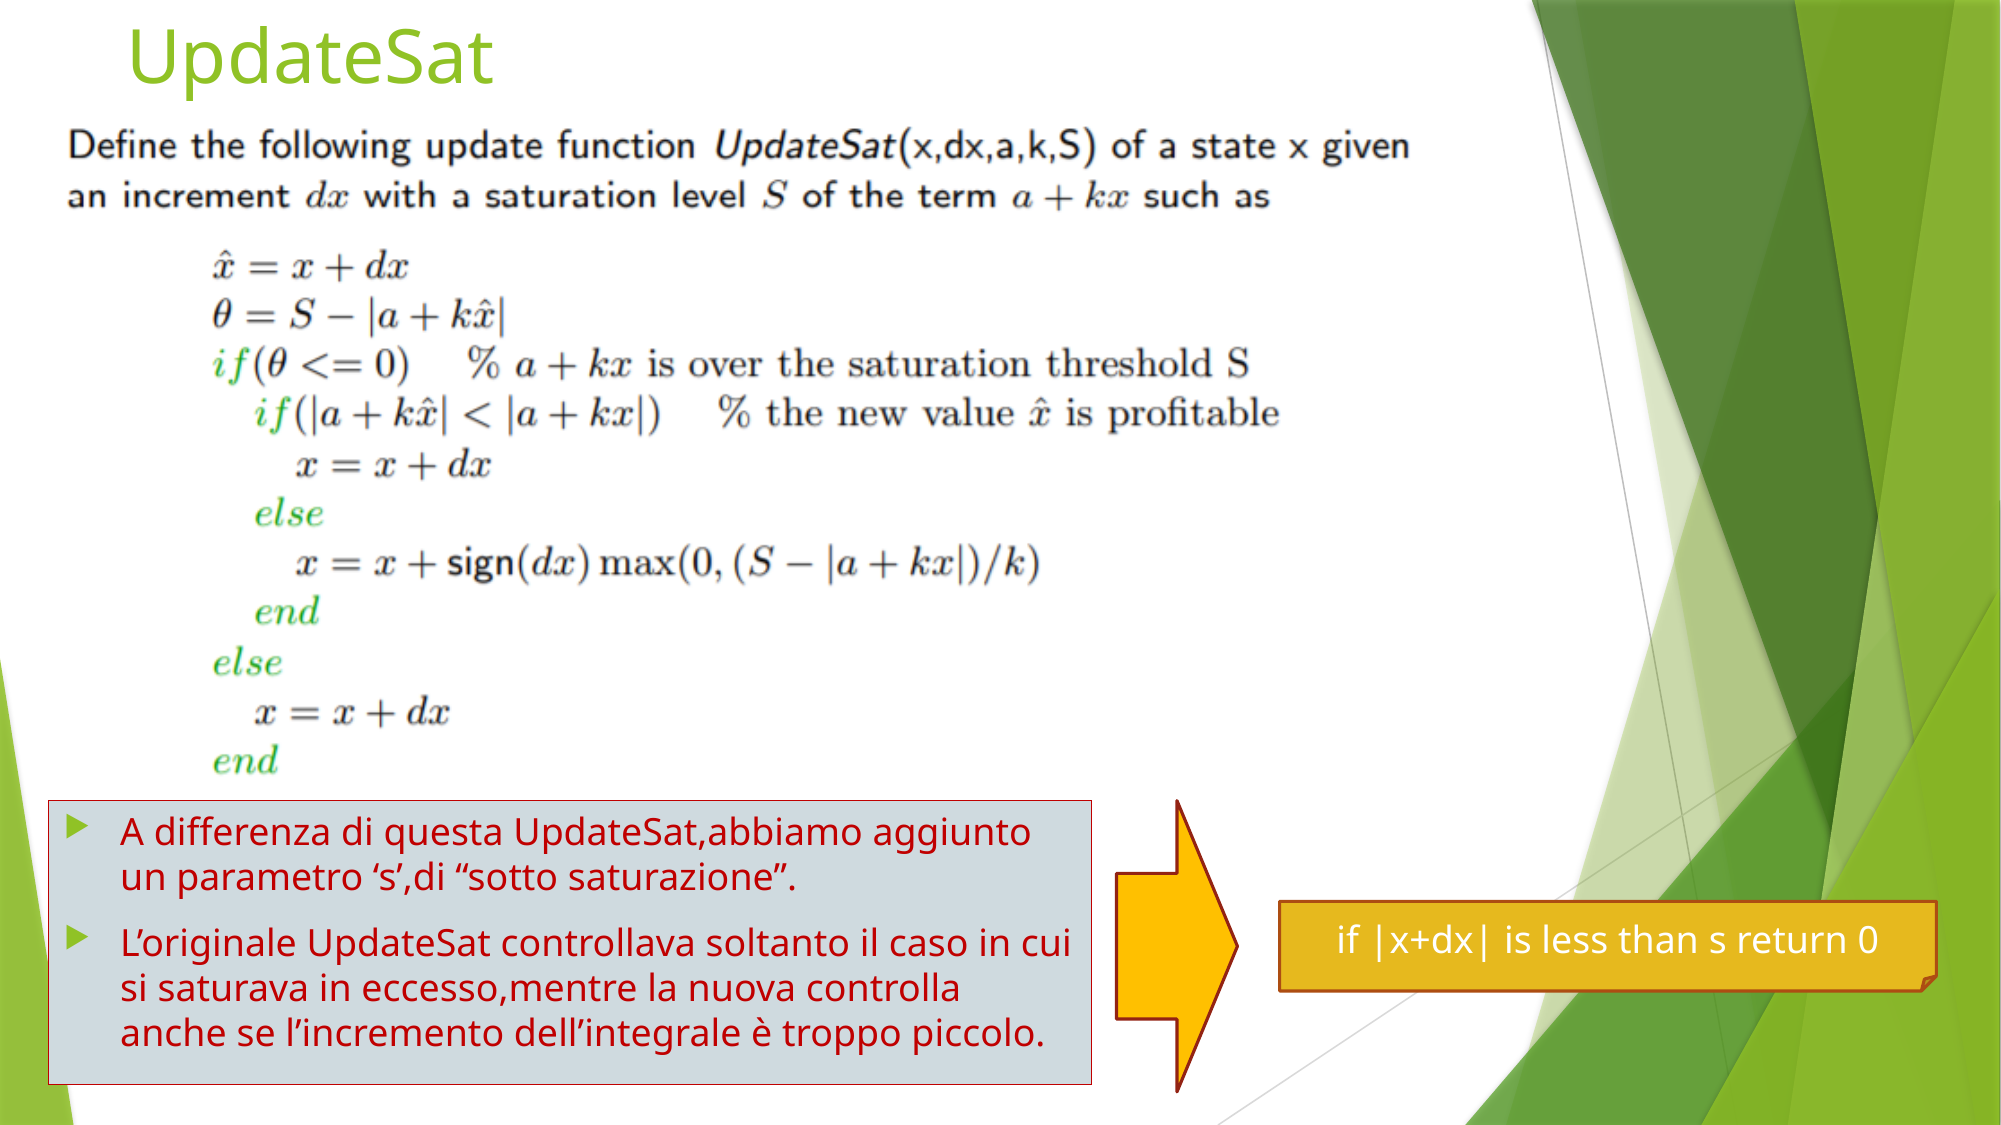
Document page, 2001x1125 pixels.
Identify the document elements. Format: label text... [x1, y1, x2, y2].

title UpdateSat [111, 0, 1522, 121]
text_box if |x+dx| is less than s return 0 [1278, 899, 1938, 993]
picture [48, 120, 1437, 782]
text_box [1114, 799, 1239, 1094]
list A differenza di questa UpdateSat,abbiamo aggiunto un parametro ‘s’,di “sotto saturazione”. L’originale UpdateSat controllava soltanto il caso in cui si saturava in eccesso,mentre la nuova controlla anche se l’incremento dell’integrale è troppo piccolo. [48, 800, 1092, 1085]
